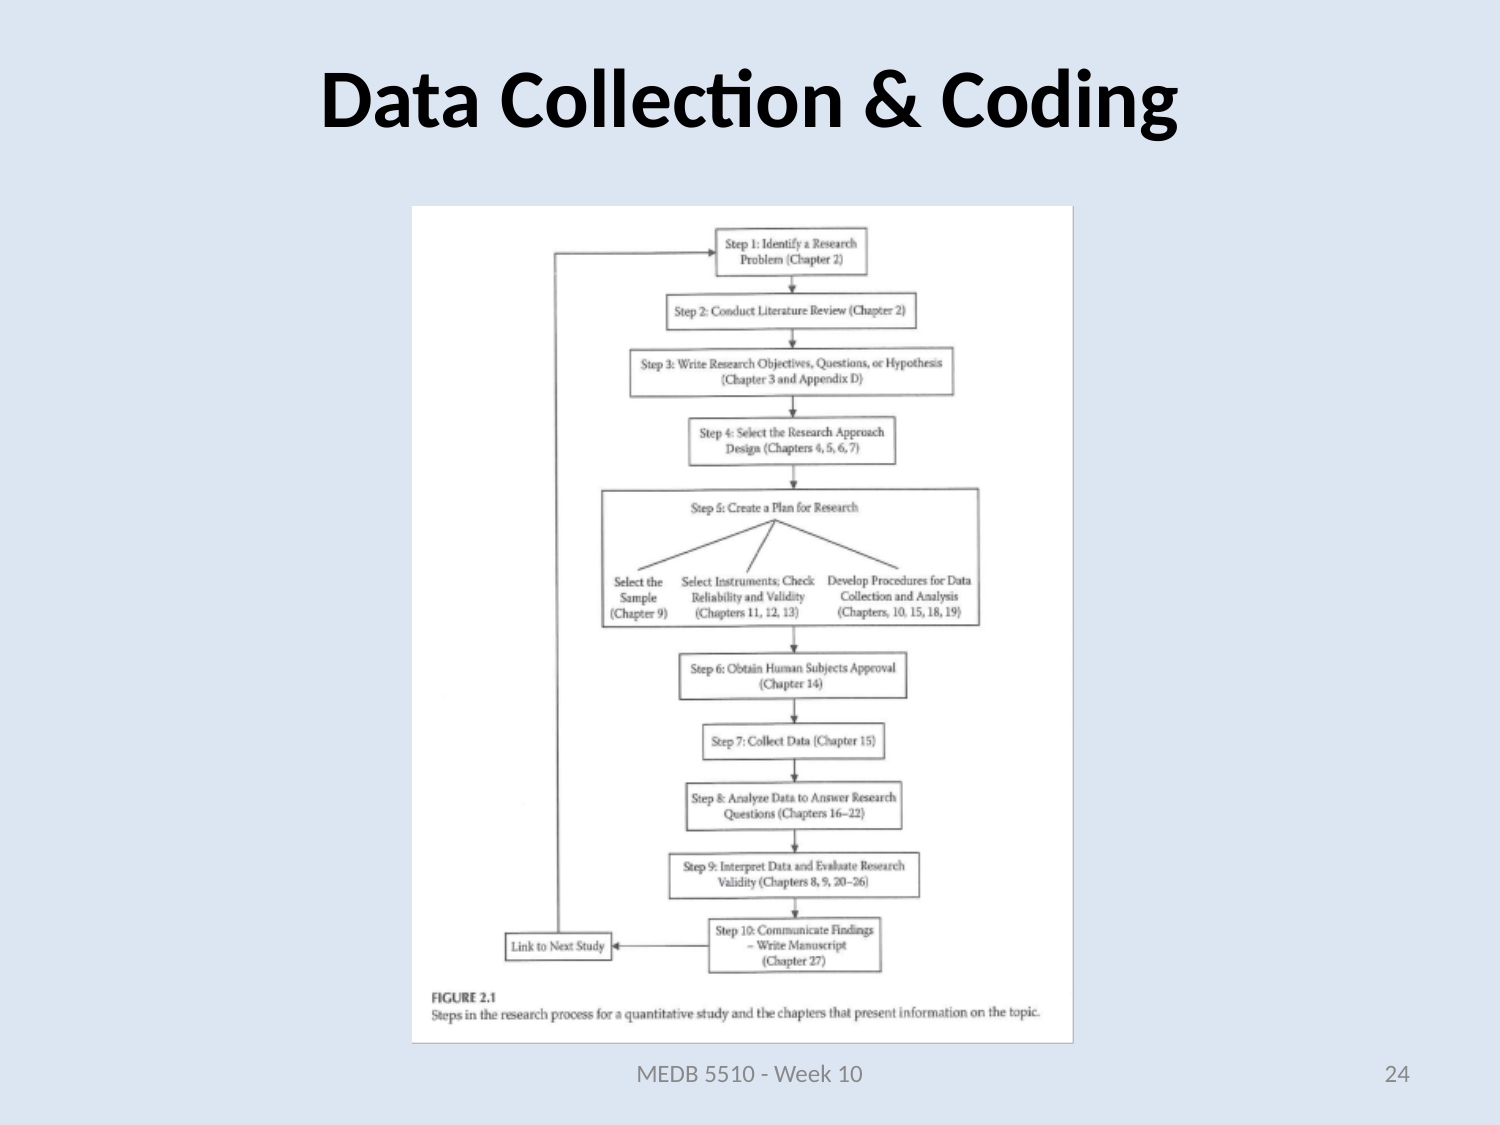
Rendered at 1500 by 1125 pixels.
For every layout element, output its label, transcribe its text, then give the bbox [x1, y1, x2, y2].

title Data Collection & Coding [75, 0, 1425, 188]
picture [412, 206, 1076, 1045]
slide_number 24 [1074, 1042, 1425, 1103]
footer MEDB 5510 - Week 10 [512, 1052, 988, 1103]
